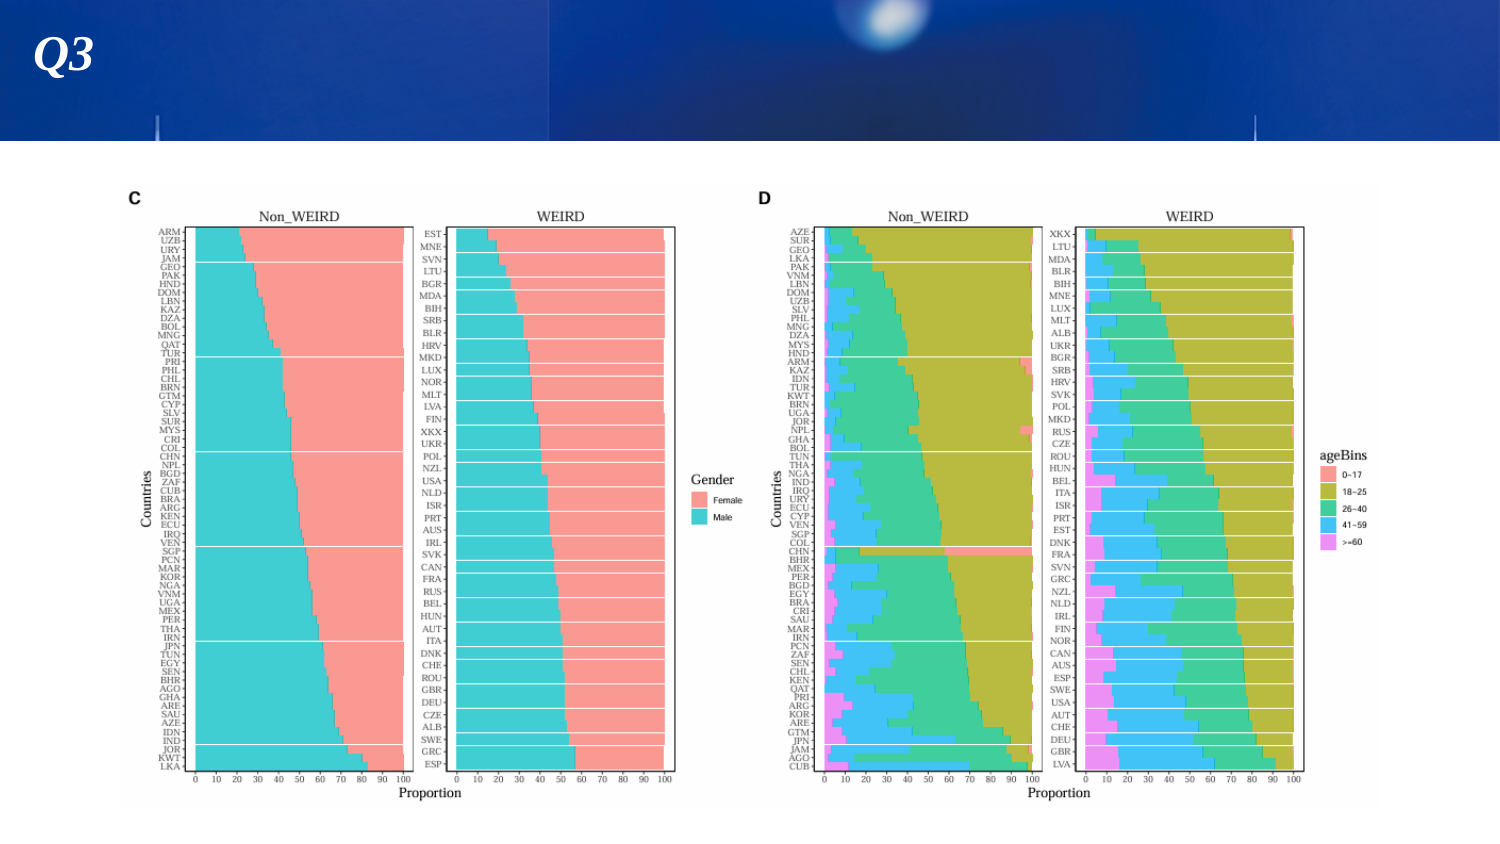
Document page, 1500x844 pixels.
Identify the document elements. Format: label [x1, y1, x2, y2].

picture [0, 0, 1500, 141]
picture [121, 185, 1379, 810]
